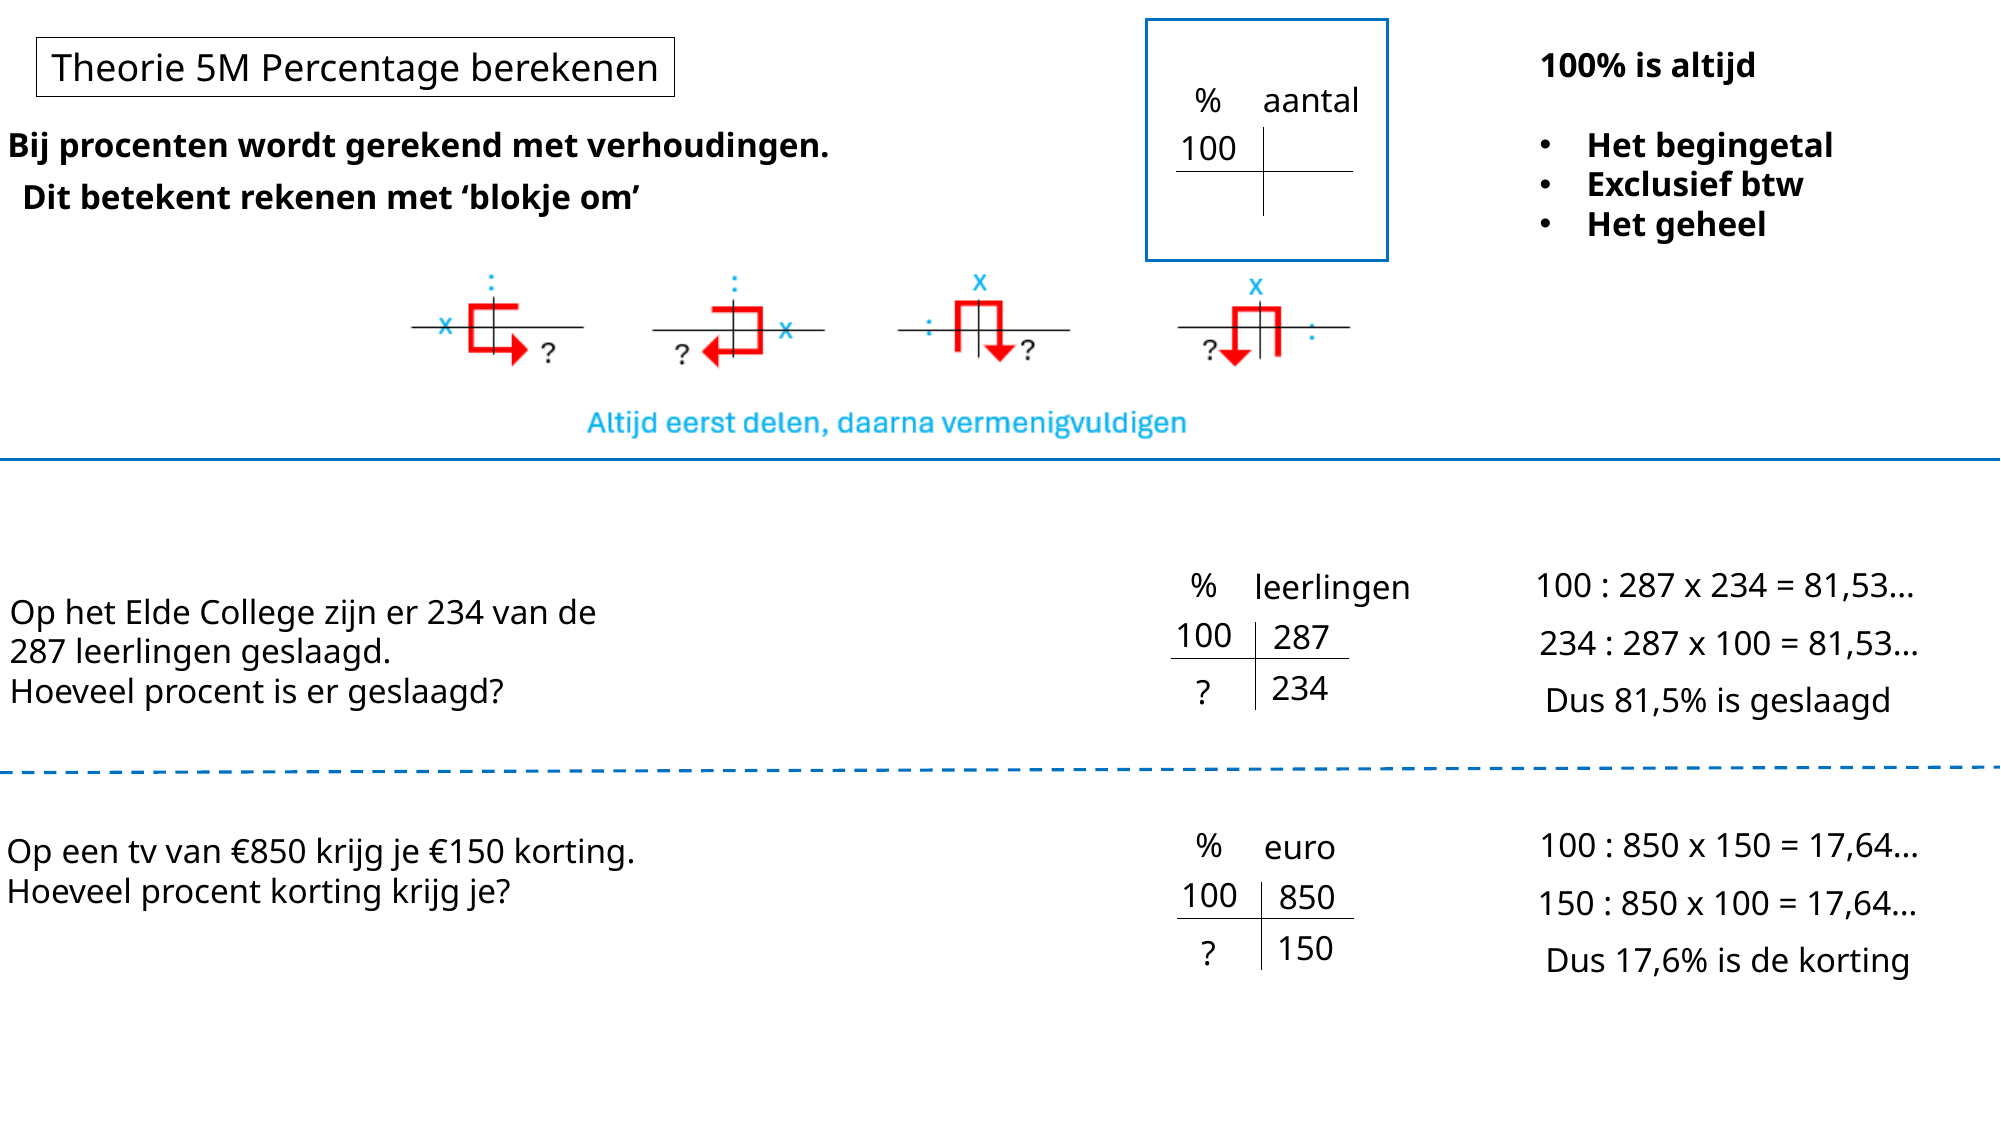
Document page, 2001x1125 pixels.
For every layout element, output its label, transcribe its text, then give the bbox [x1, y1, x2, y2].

text_box ? [1186, 924, 1241, 979]
text_box Dus 81,5% is geslaagd [1530, 671, 1908, 727]
text_box Dit betekent rekenen met ‘blokje om’ [7, 169, 656, 224]
text_box 150 : 850 x 100 = 17,64… [1522, 874, 1933, 930]
text_box Theorie 5M Percentage berekenen [36, 37, 675, 97]
text_box 287 [1258, 614, 1345, 657]
text_box 234 : 287 x 100 = 81,53… [1524, 614, 1935, 670]
text_box leerlingen [1239, 558, 1427, 614]
text_box Bij procenten wordt gerekend met verhoudingen. [0, 117, 855, 172]
text_box 100% is altijd Het begingetal Exclusief btw Het geheel [1524, 36, 1850, 251]
text_box 150 [1262, 920, 1349, 975]
text_box % [1175, 557, 1233, 612]
text_box 100 [1166, 866, 1253, 922]
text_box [0, 766, 2000, 774]
text_box 100 : 287 x 234 = 81,53… [1520, 557, 1931, 612]
text_box 100 : 850 x 150 = 17,64… [1524, 817, 1935, 872]
text_box ? [1181, 664, 1236, 719]
text_box [1146, 19, 1388, 261]
text_box Dus 17,6% is de korting [1530, 932, 1927, 987]
text_box 234 [1256, 659, 1344, 715]
text_box 100 [1160, 606, 1248, 662]
text_box Op het Elde College zijn er 234 van de 287 leerlingen geslaagd. Hoeveel procent is er geslaagd? [0, 583, 613, 718]
text_box Op een tv van €850 krijg je €150 korting. Hoeveel procent korting krijg je? [0, 822, 652, 918]
text_box euro [1249, 819, 1351, 874]
picture [372, 263, 1379, 447]
text_box 850 [1263, 874, 1351, 918]
text_box % [1180, 817, 1239, 872]
